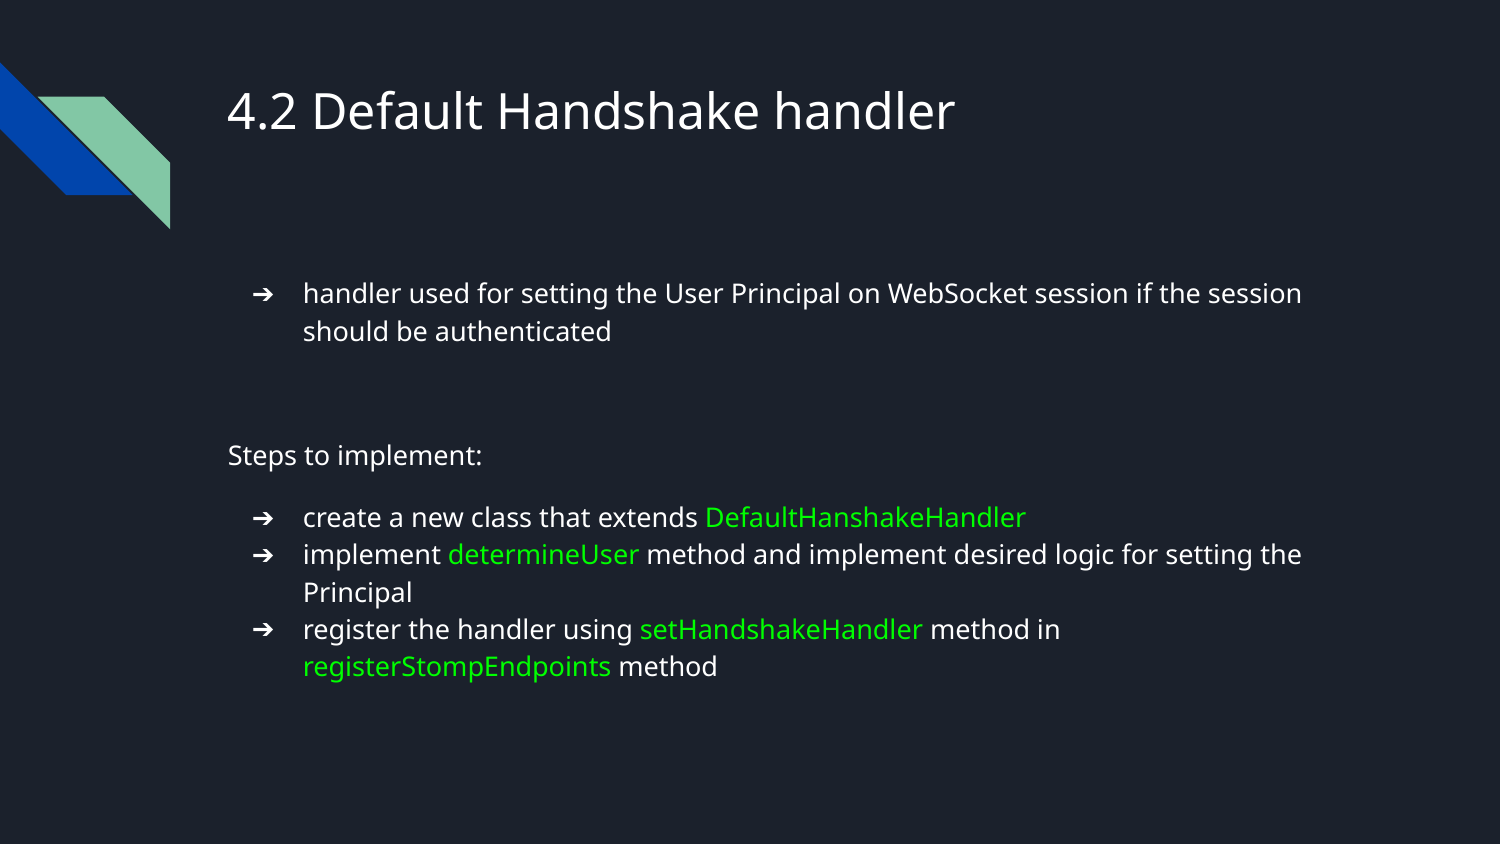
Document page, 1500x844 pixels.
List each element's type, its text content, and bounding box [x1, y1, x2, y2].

list handler used for setting the User Principal on WebSocket session if the session should be authenticated Steps to implement: create a new class that extends DefaultHanshakeHandler implement determineUser method and implement desired logic for setting the Principal register the handler using setHandshakeHandler method in registerStompEndpoints method [212, 257, 1368, 735]
title 4.2 Default Handshake handler [212, 64, 1368, 215]
